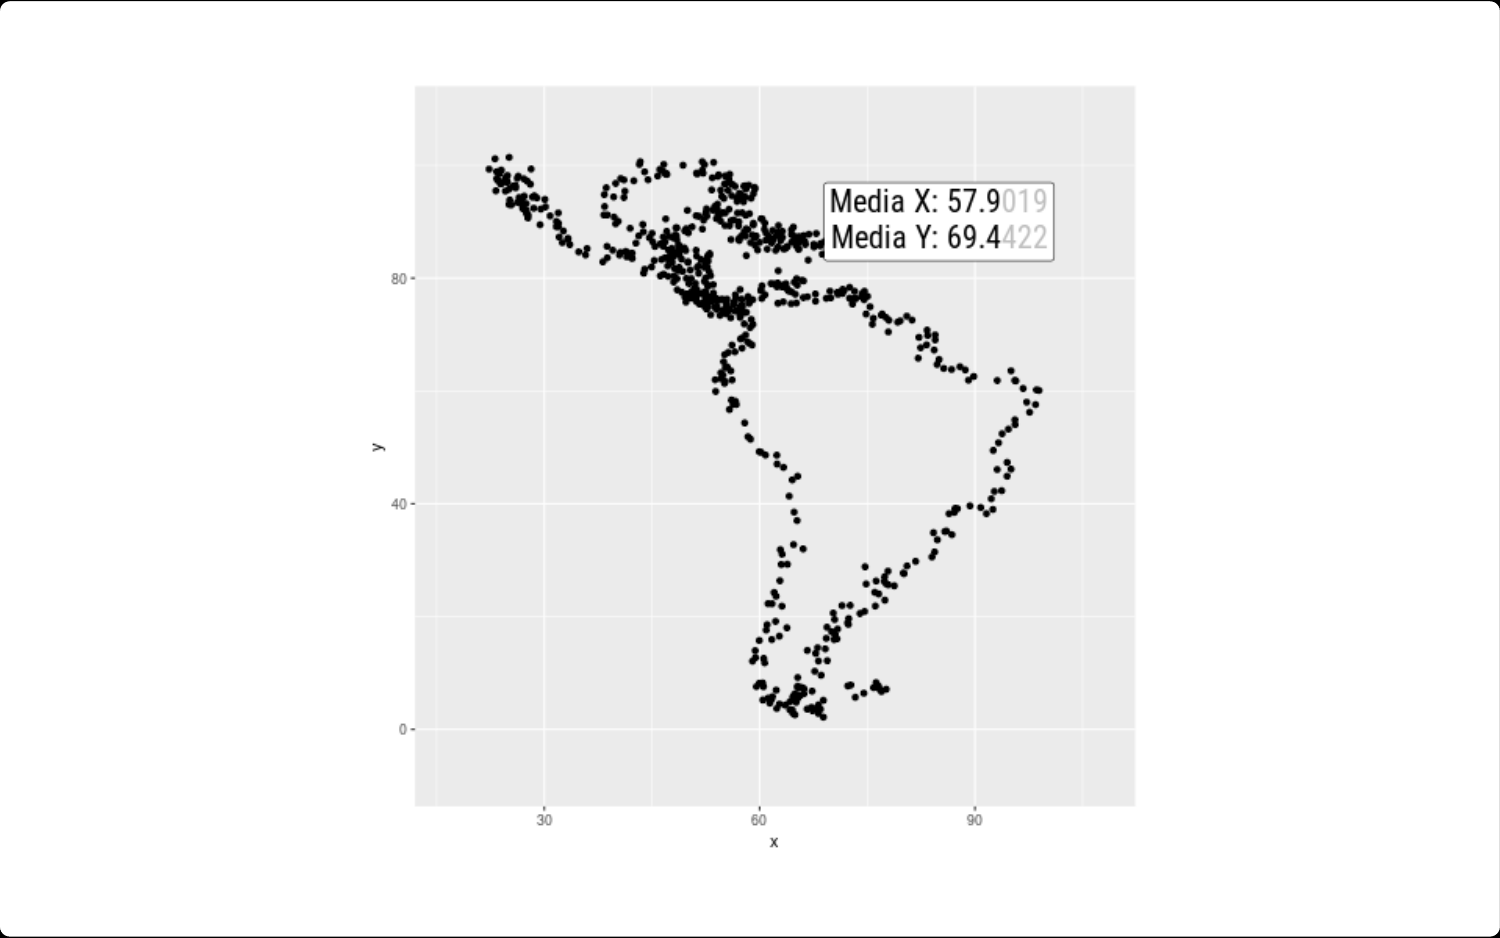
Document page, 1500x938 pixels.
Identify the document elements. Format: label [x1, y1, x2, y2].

picture [70, 78, 1430, 860]
